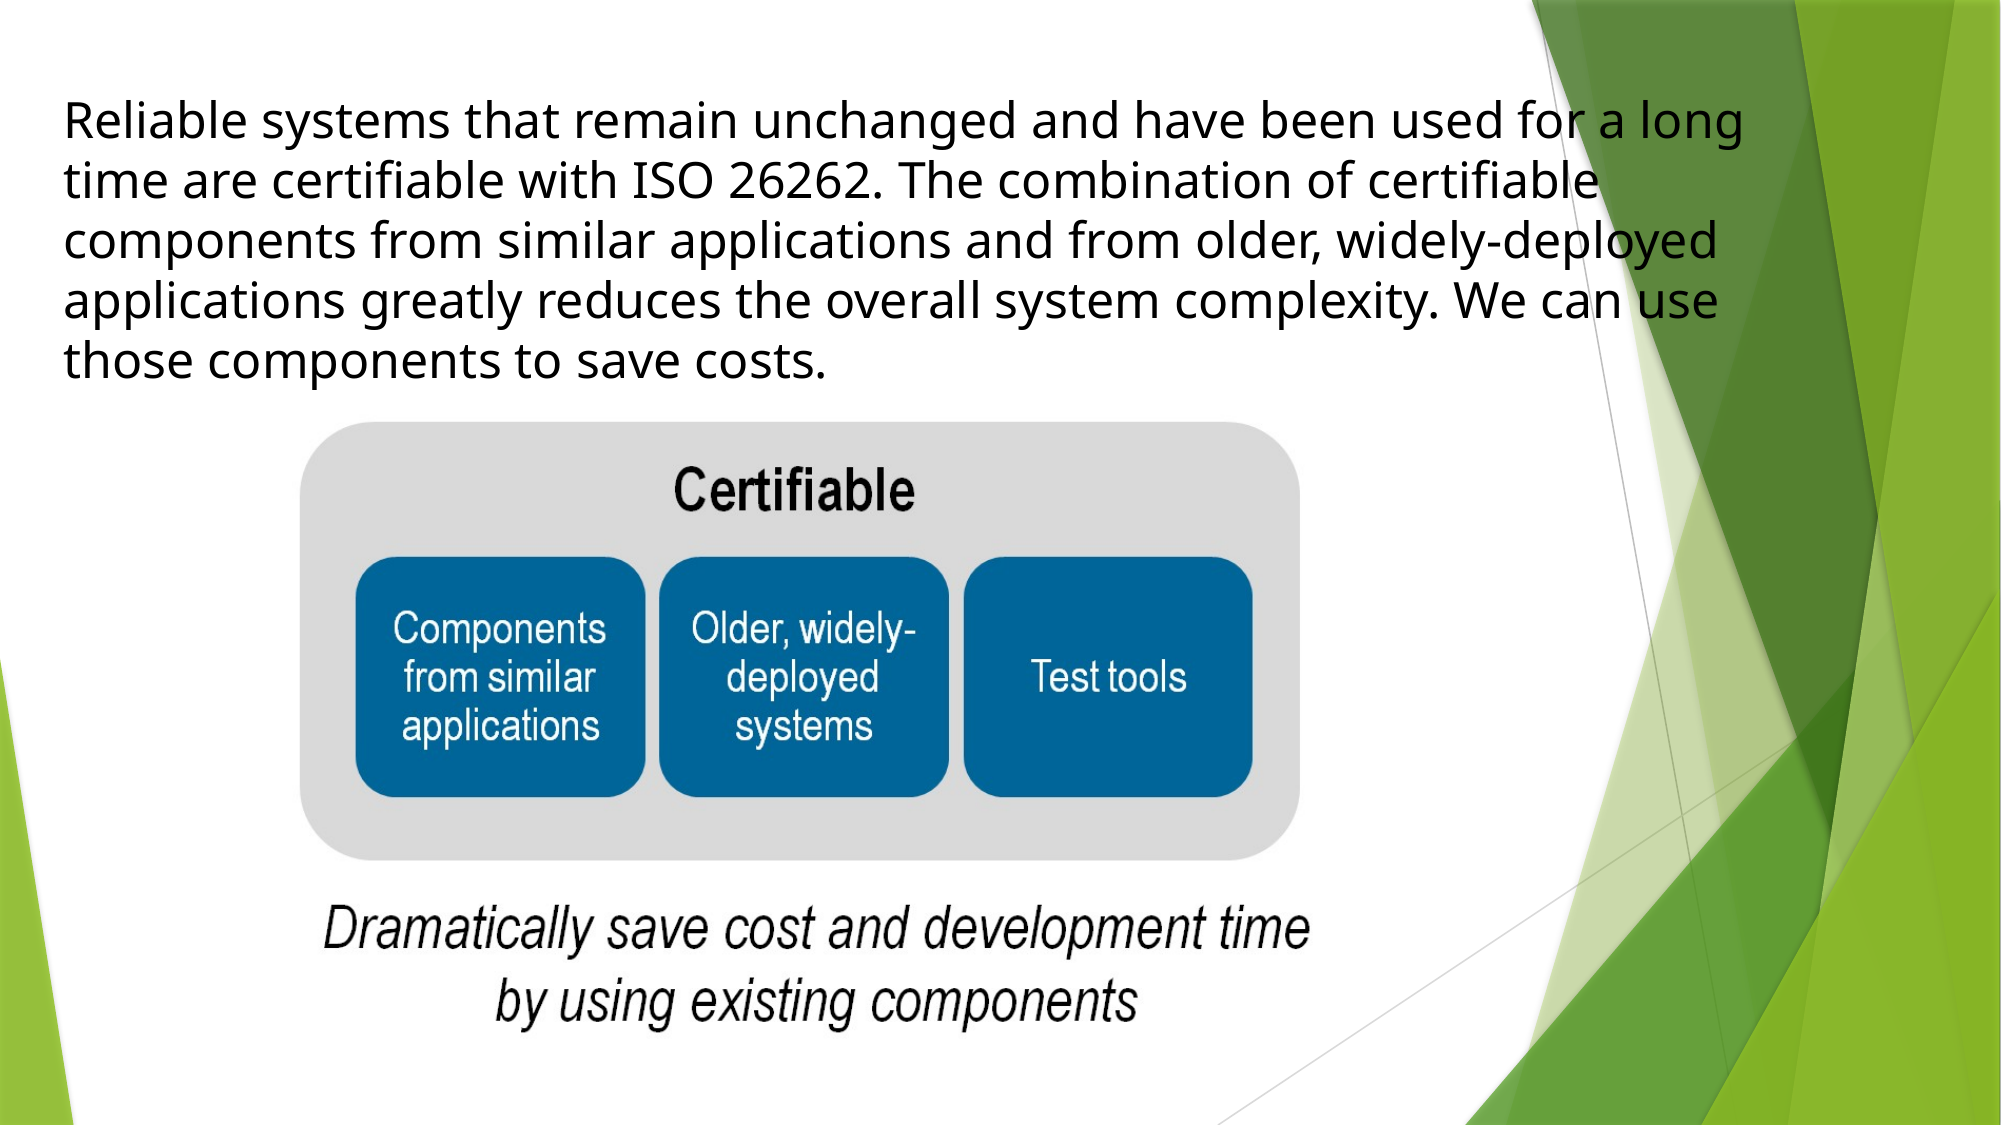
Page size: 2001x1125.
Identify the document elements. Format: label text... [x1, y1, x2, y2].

text_box Reliable systems that remain unchanged and have been used for a long time are certifiable with ISO 26262. The combination of certifiable components from similar applications and from older, widely-deployed applications greatly reduces the overall system complexity. We can use those components to save costs. [48, 81, 1860, 487]
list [284, 406, 1320, 1044]
